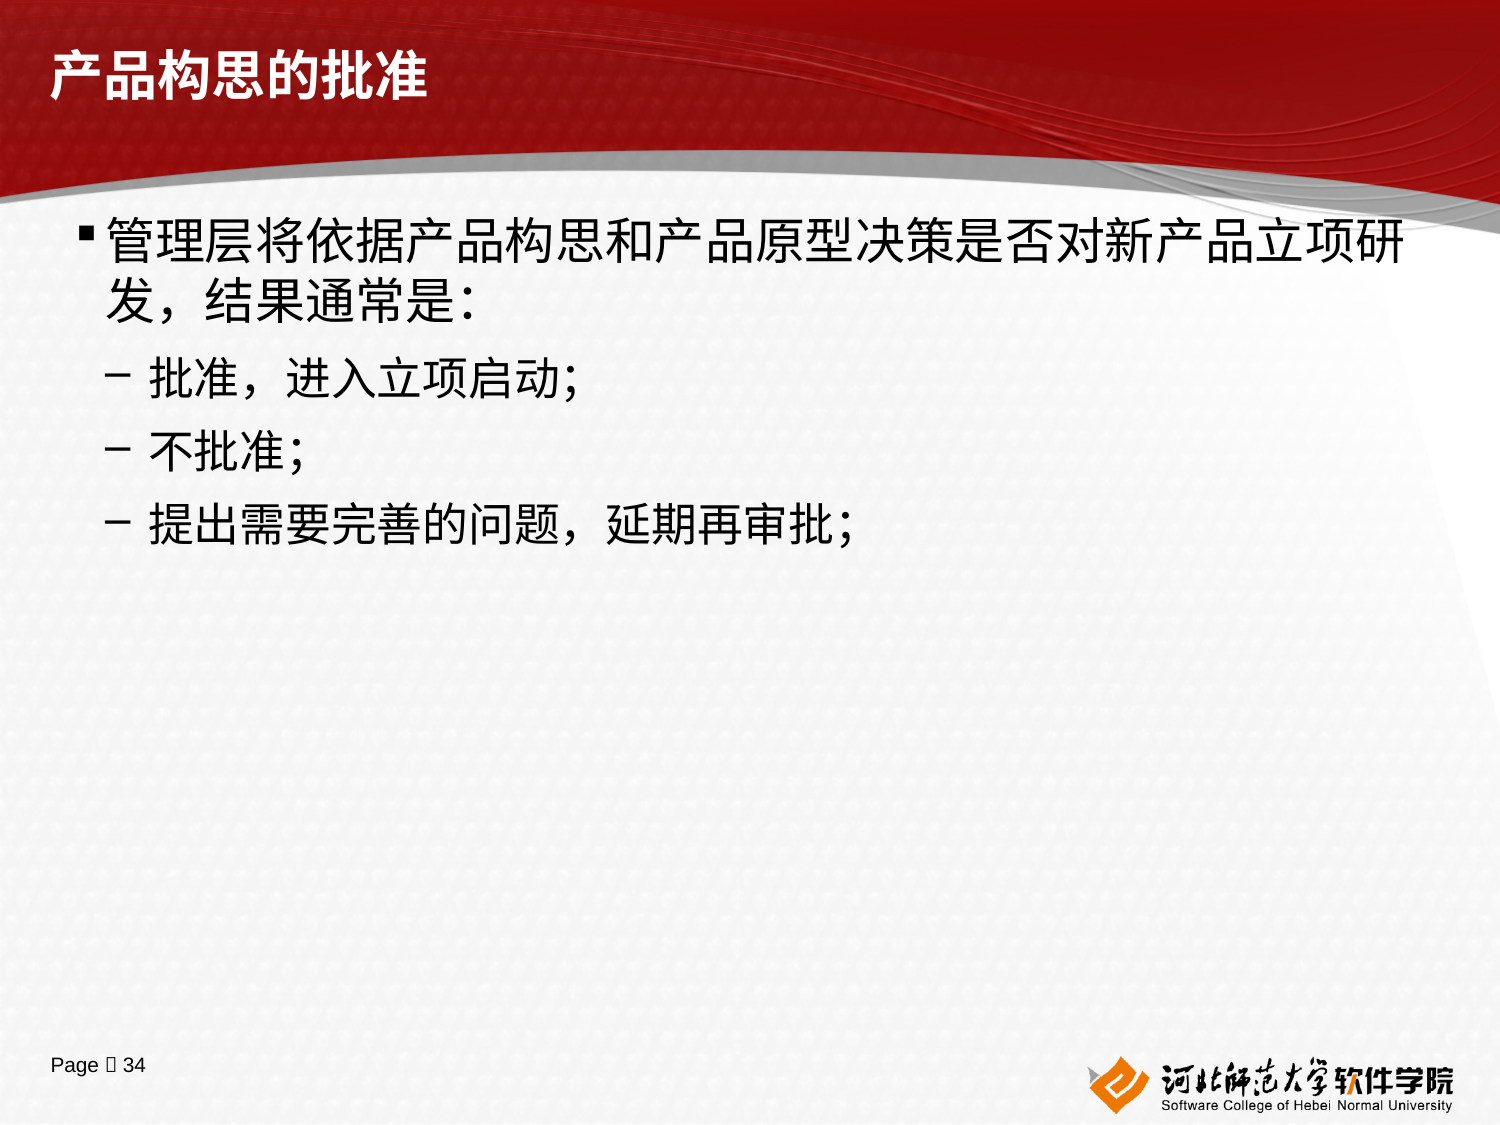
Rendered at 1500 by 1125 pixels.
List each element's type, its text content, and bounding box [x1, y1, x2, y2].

title 产品构思的批准 [48, 41, 1448, 148]
picture [0, 0, 1500, 1125]
list 管理层将依据产品构思和产品原型决策是否对新产品立项研发，结果通常是： 批准，进入立项启动； 不批准； 提出需要完善的问题，延期再审批； [74, 209, 1474, 918]
